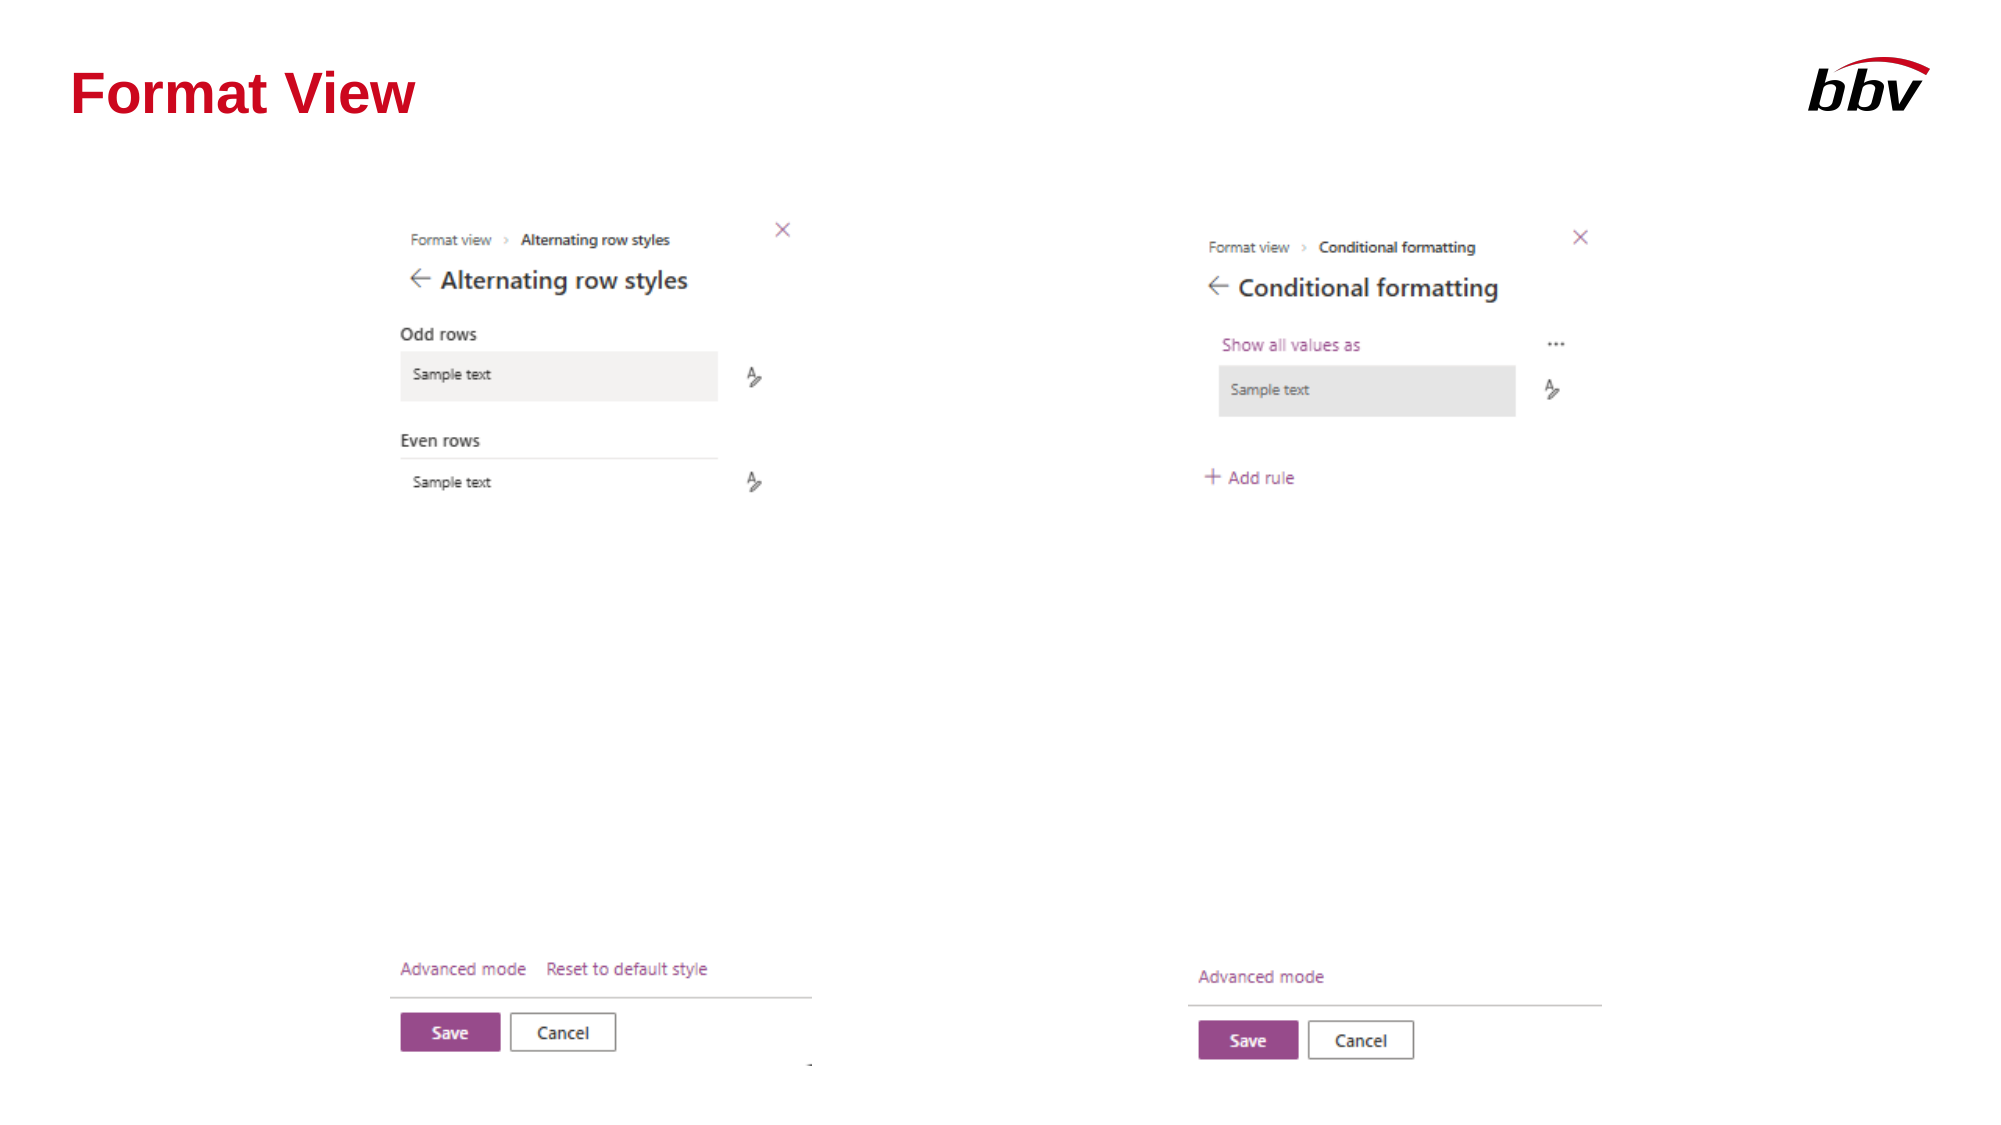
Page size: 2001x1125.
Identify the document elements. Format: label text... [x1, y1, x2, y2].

picture [1808, 57, 1930, 111]
title Format View [70, 0, 1666, 181]
picture [389, 200, 813, 1067]
picture [1187, 220, 1603, 1067]
